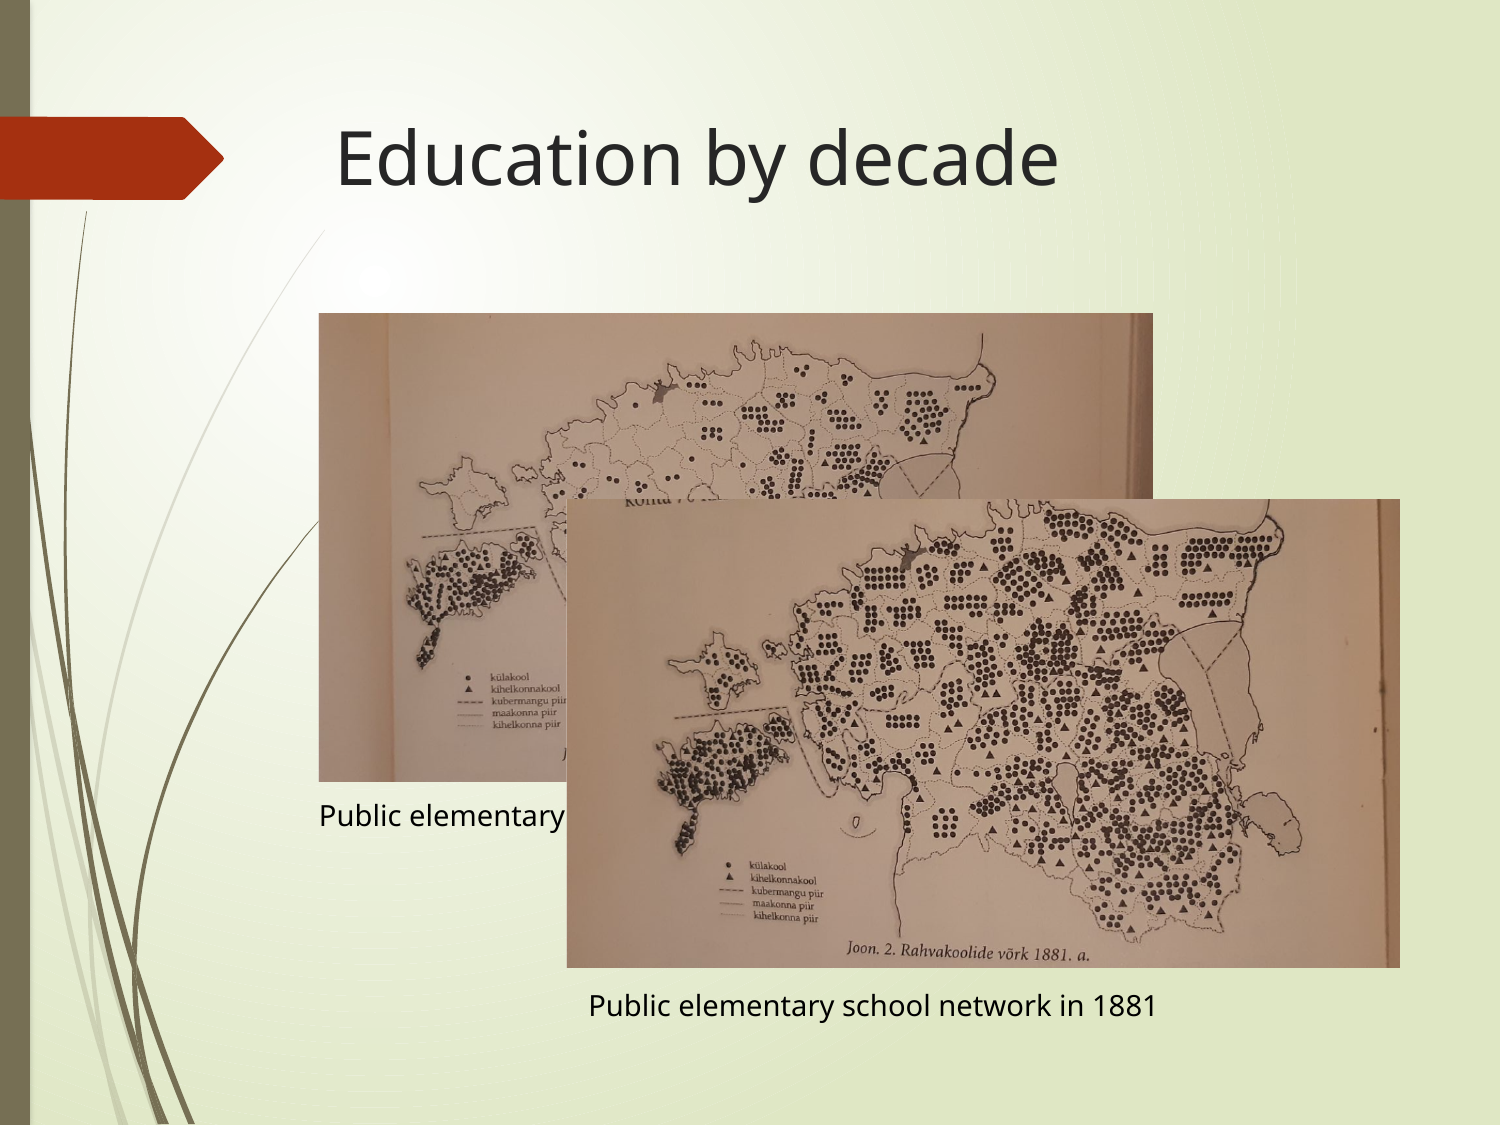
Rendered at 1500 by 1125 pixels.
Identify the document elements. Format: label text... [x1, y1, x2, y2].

title Education by decade [319, 102, 1400, 313]
text_box Public elementary school network in 1851 [304, 789, 495, 840]
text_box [565, 498, 1401, 1031]
picture [320, 129, 1153, 965]
